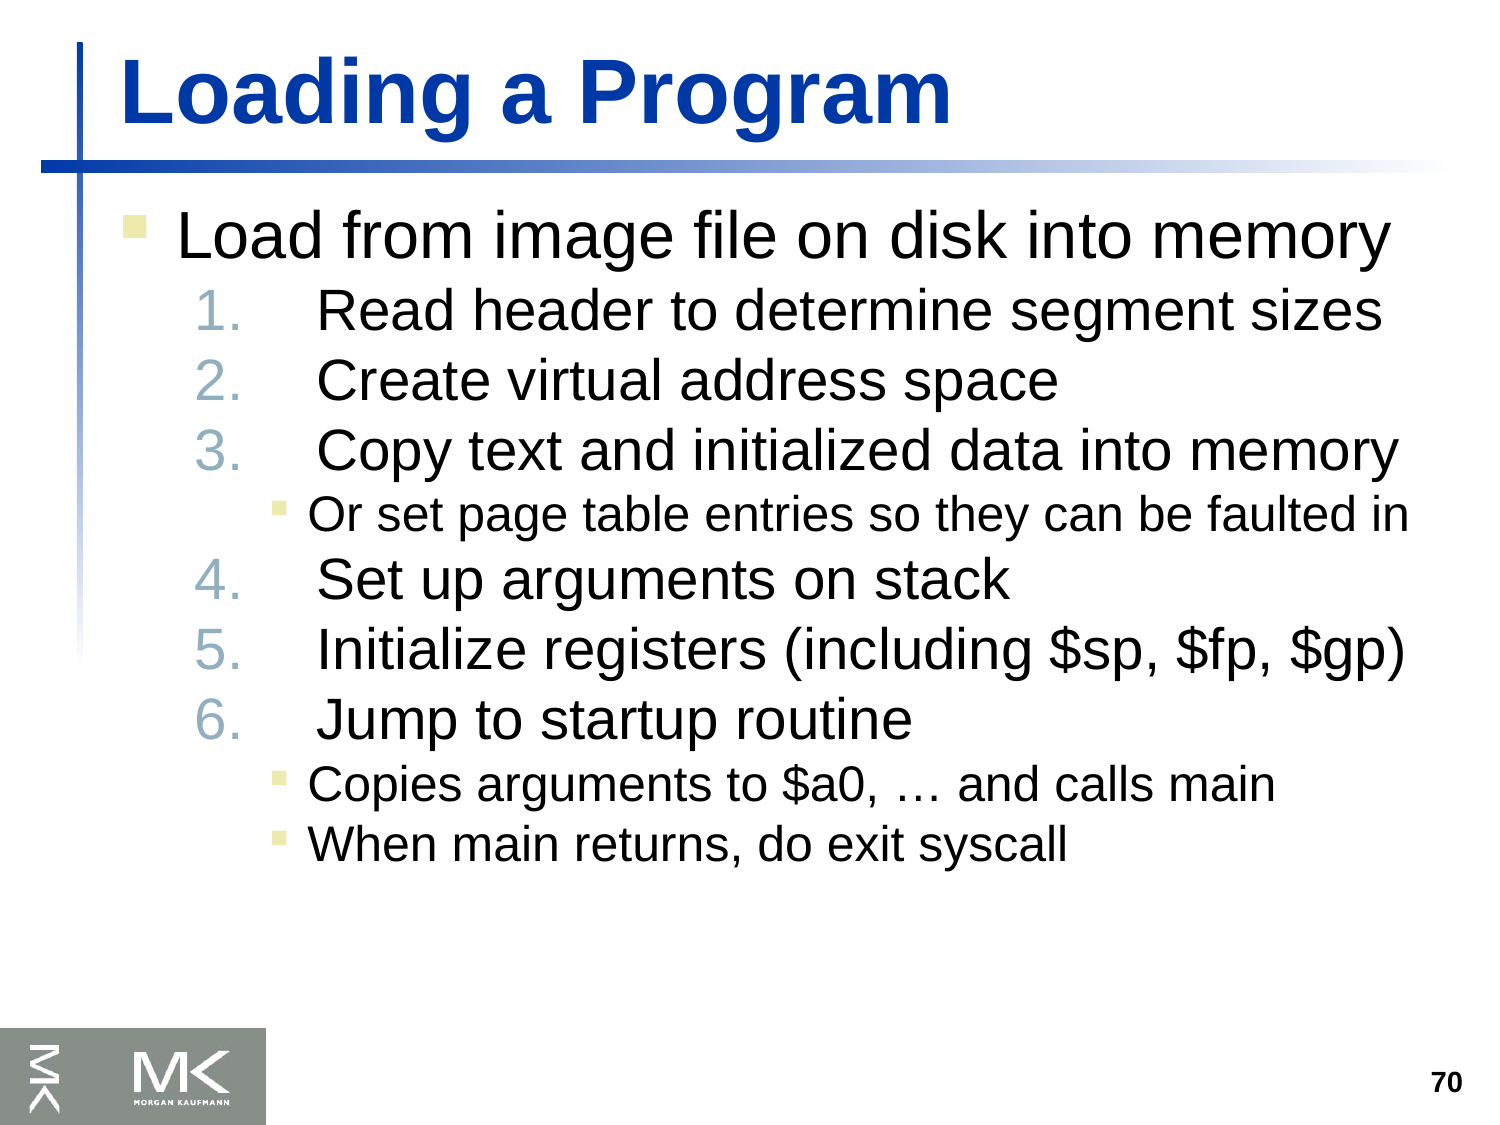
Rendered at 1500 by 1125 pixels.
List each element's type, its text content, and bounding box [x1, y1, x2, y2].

list Load from image file on disk into memory 1. Read header to determine segment sizes 2. Create virtual address space 3. Copy text and initialized data into memory Or set page table entries so they can be faulted in 4. Set up arguments on stack 5. Initialize registers (including $sp, $fp, $gp) 6. Jump to startup routine Copies arguments to $a0, … and calls main When main returns, do exit syscall [111, 184, 1470, 1024]
picture [0, 1028, 266, 1125]
title Loading a Program [111, 23, 1468, 150]
slide_number 70 [1420, 1057, 1472, 1107]
